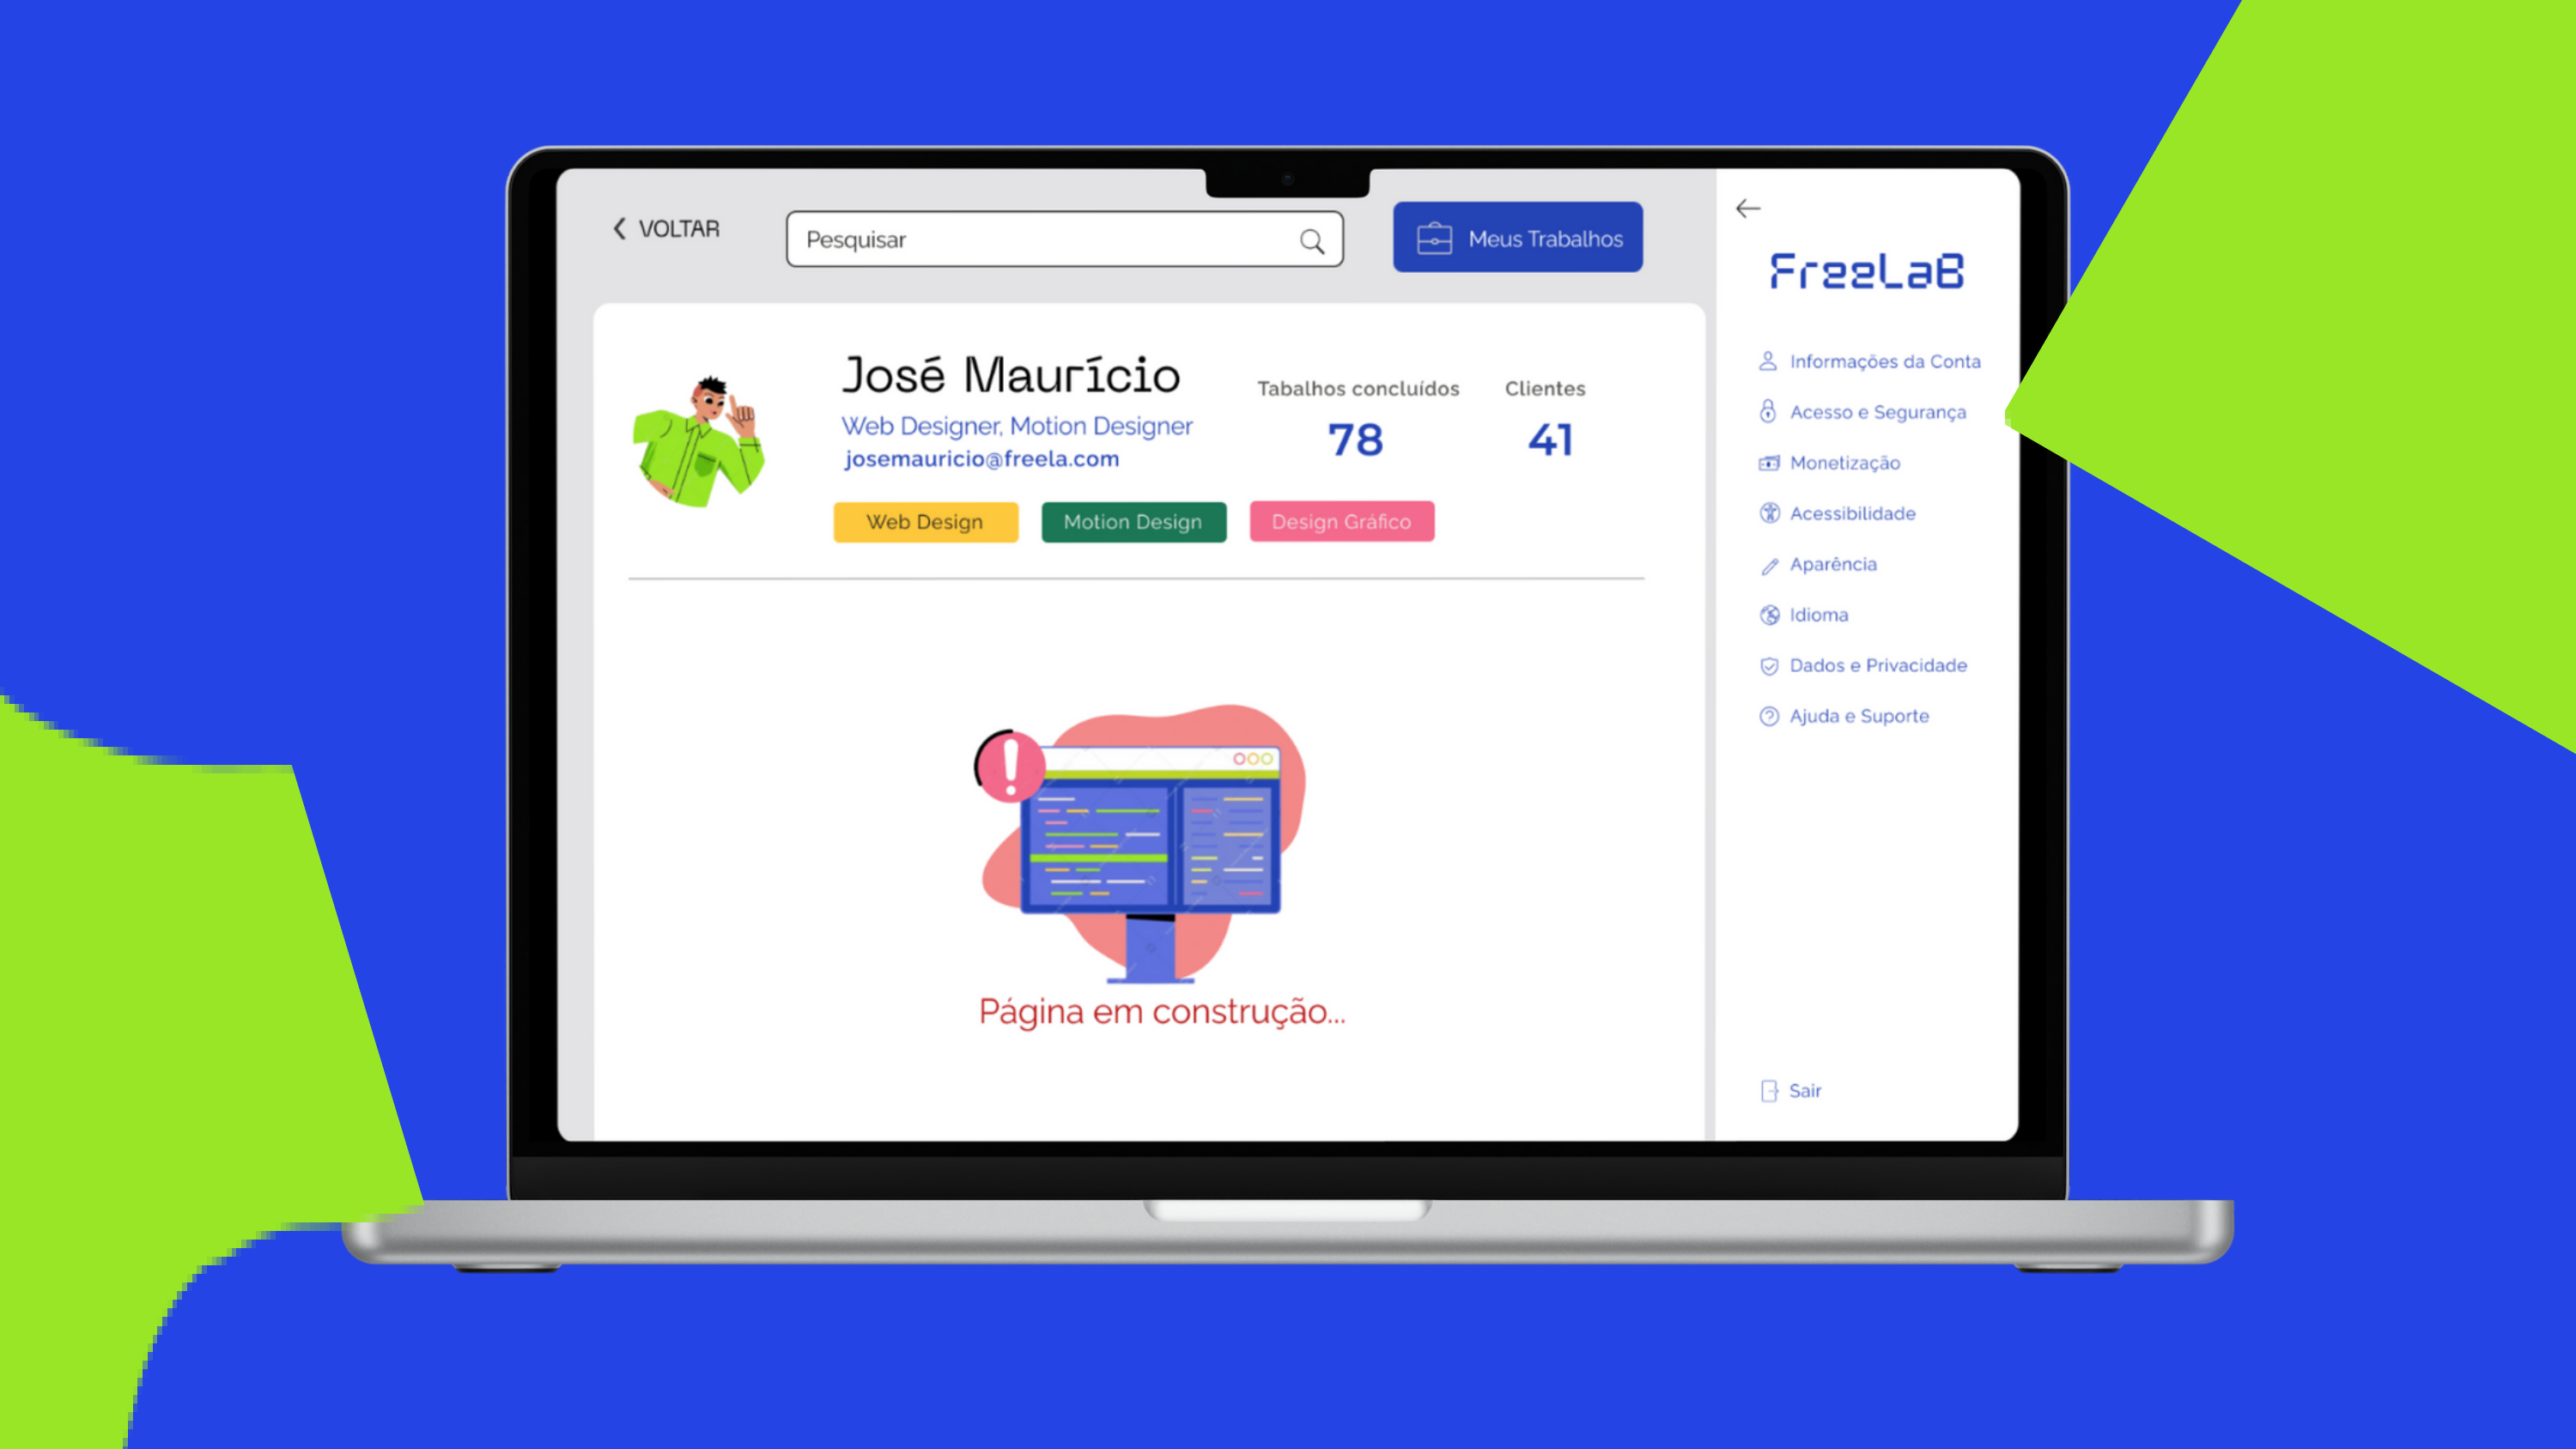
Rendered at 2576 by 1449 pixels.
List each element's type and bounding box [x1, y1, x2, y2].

text_box [2159, 0, 2576, 755]
text_box [340, 144, 2236, 1274]
text_box [0, 480, 499, 1449]
